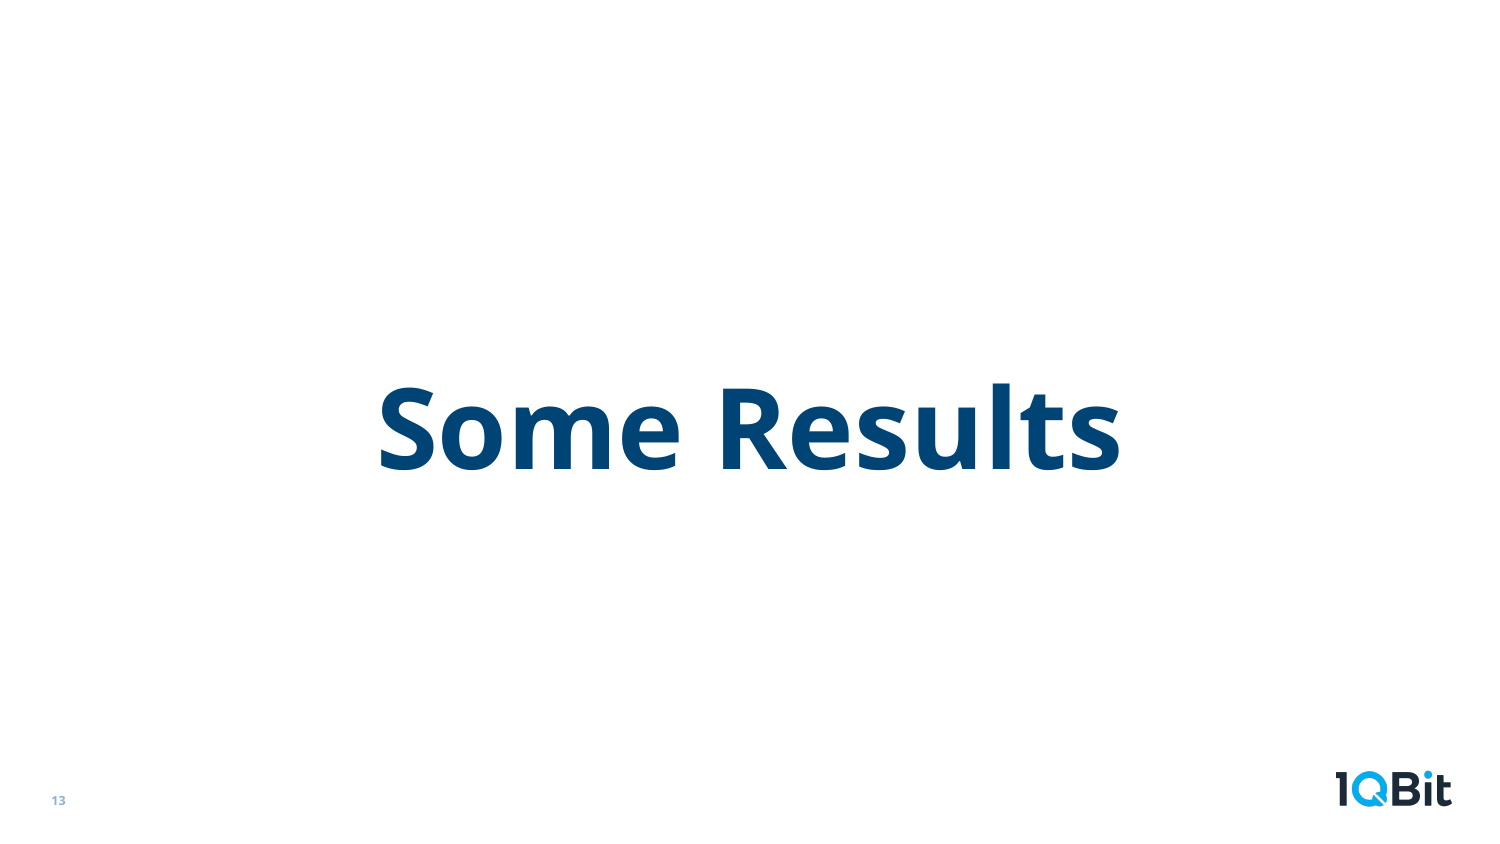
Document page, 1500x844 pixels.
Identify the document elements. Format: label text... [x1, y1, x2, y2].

slide_number 13 [36, 785, 92, 818]
list Some Results [227, 364, 1273, 480]
